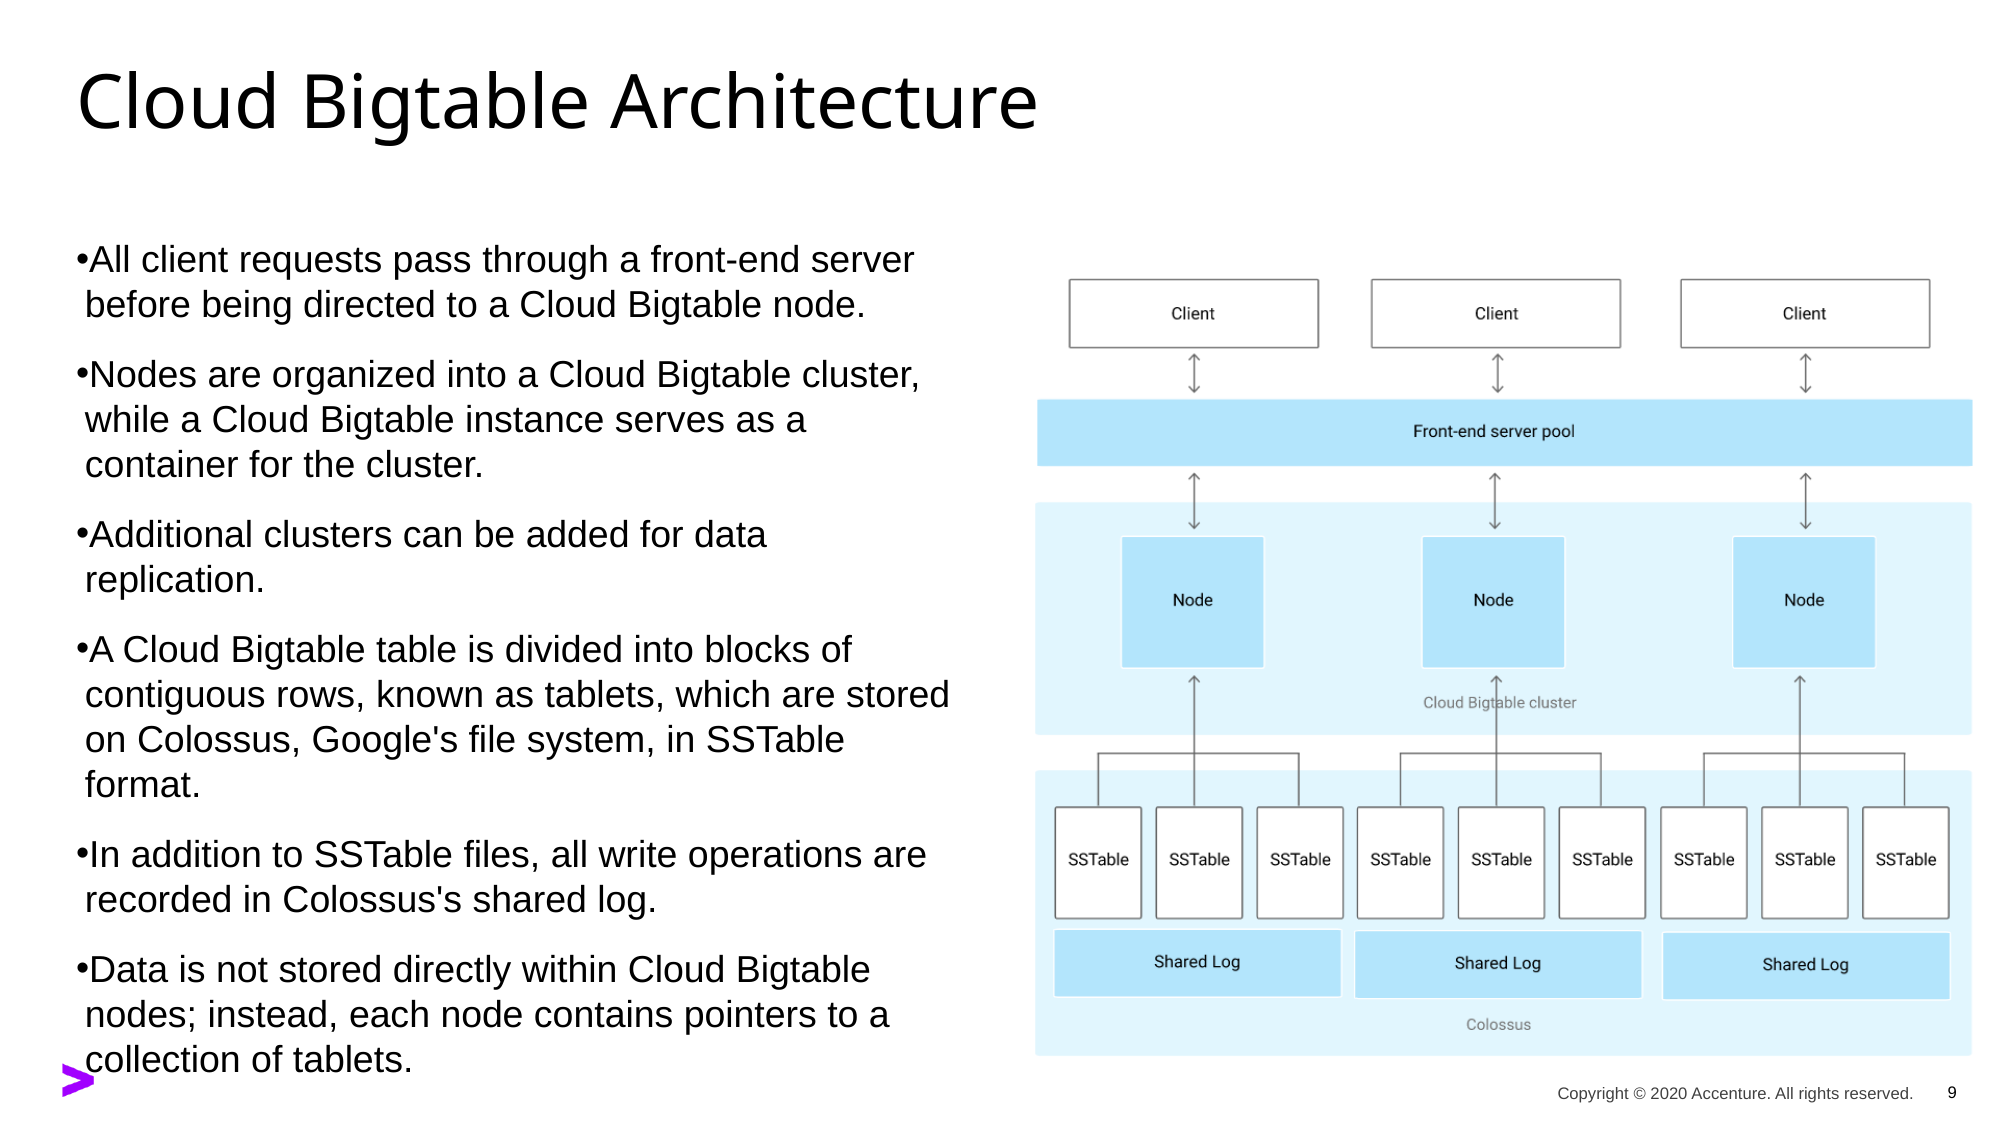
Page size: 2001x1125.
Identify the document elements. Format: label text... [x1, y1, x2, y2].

picture [1028, 271, 1984, 1063]
title Cloud Bigtable Architecture [62, 62, 1938, 150]
list All client requests pass through a front-end server before being directed to a Cloud Bigtable node. Nodes are organized into a Cloud Bigtable cluster, while a Cloud Bigtable instance serves as a container for the cluster. Additional clusters can be added for data replication. A Cloud Bigtable table is divided into blocks of contiguous rows, known as tablets, which are stored on Colossus, Google's file system, in SSTable format. In addition to SSTable files, all write operations are recorded in Colossus's shared log. Data is not stored directly within Cloud Bigtable nodes; instead, each node contains pointers to a collection of tablets. [61, 228, 972, 892]
slide_number 9 [1921, 1075, 1984, 1110]
picture [62, 1063, 94, 1097]
